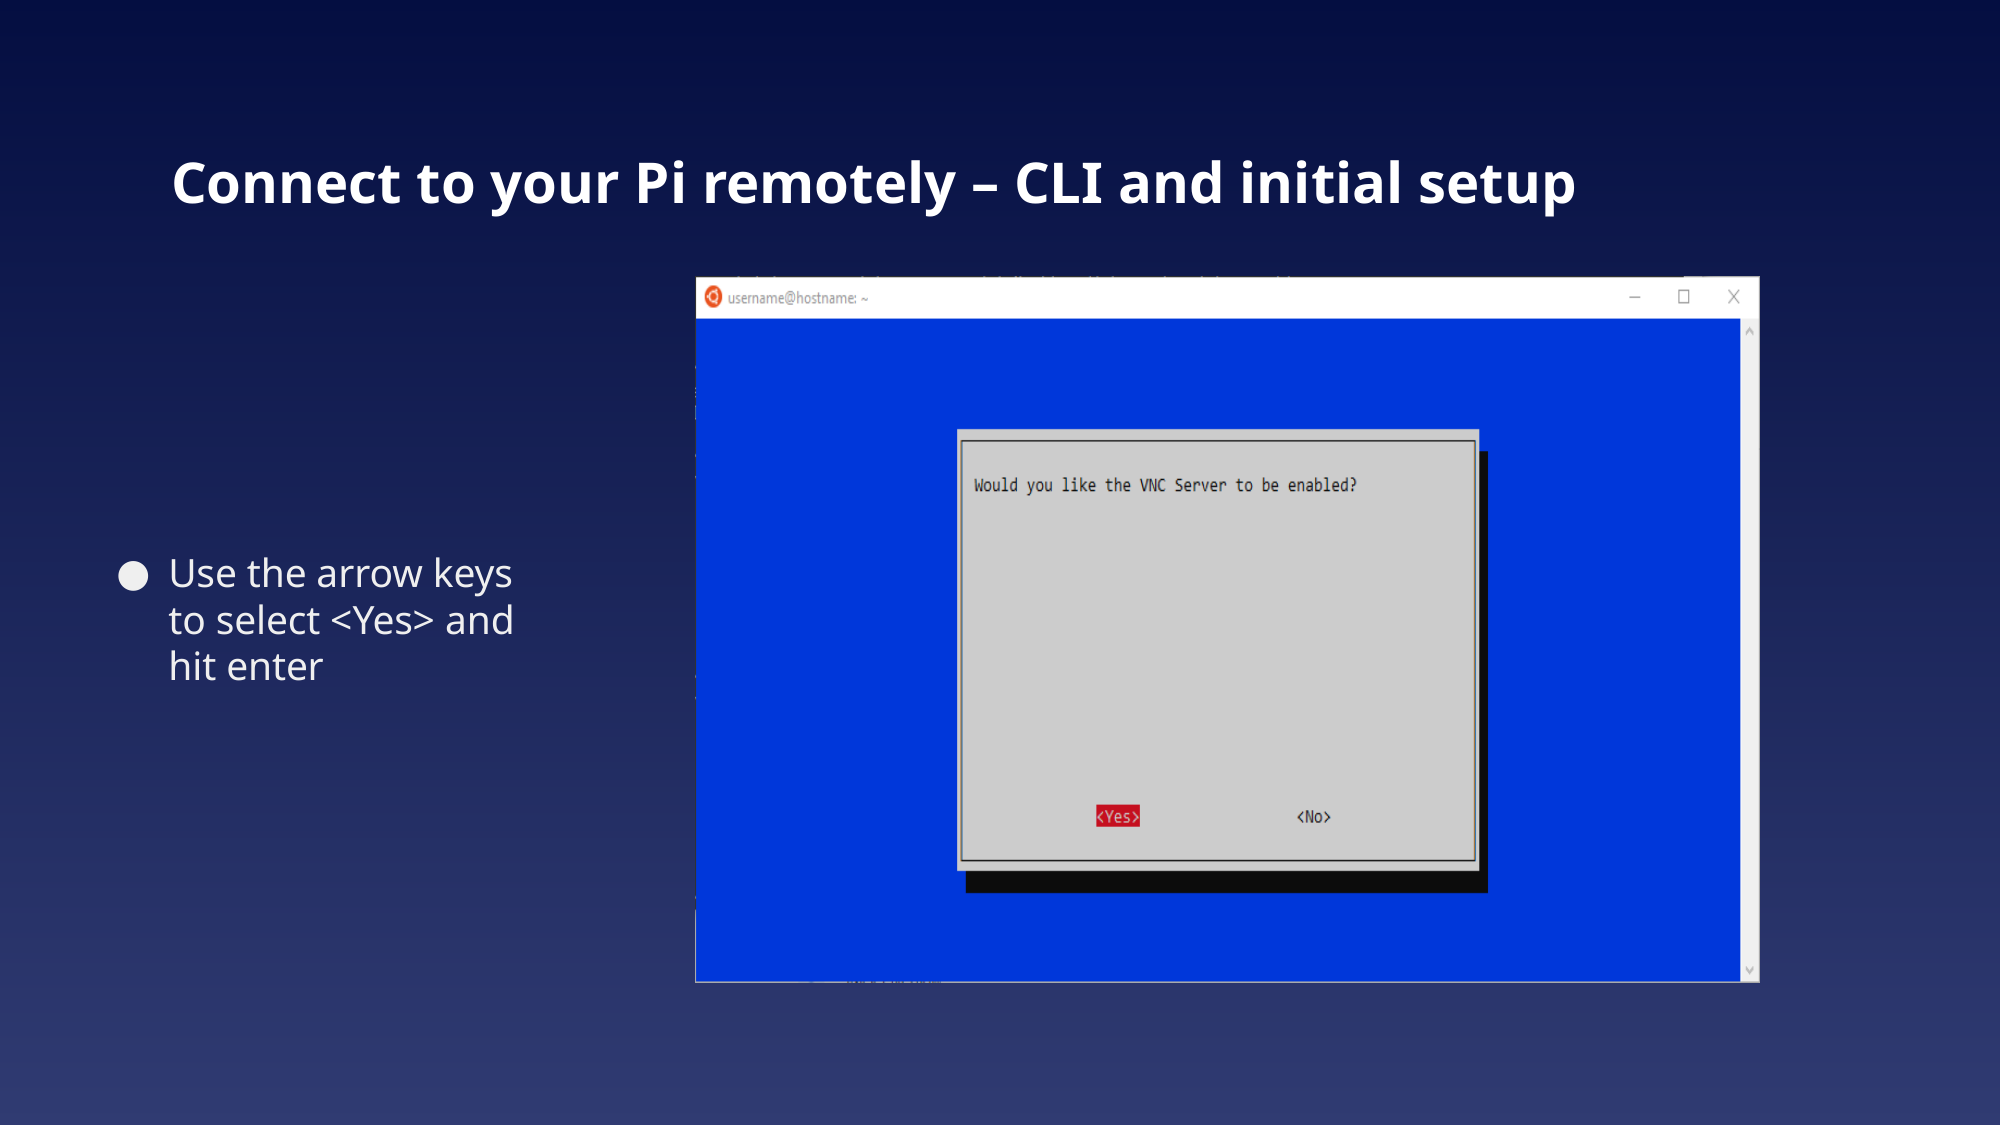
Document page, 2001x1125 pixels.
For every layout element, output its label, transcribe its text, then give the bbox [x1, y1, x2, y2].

text_box Use the arrow keys to select <Yes> and hit enter [78, 261, 549, 976]
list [694, 276, 1760, 983]
title Connect to your Pi remotely – CLI and initial setup [156, 118, 1844, 244]
